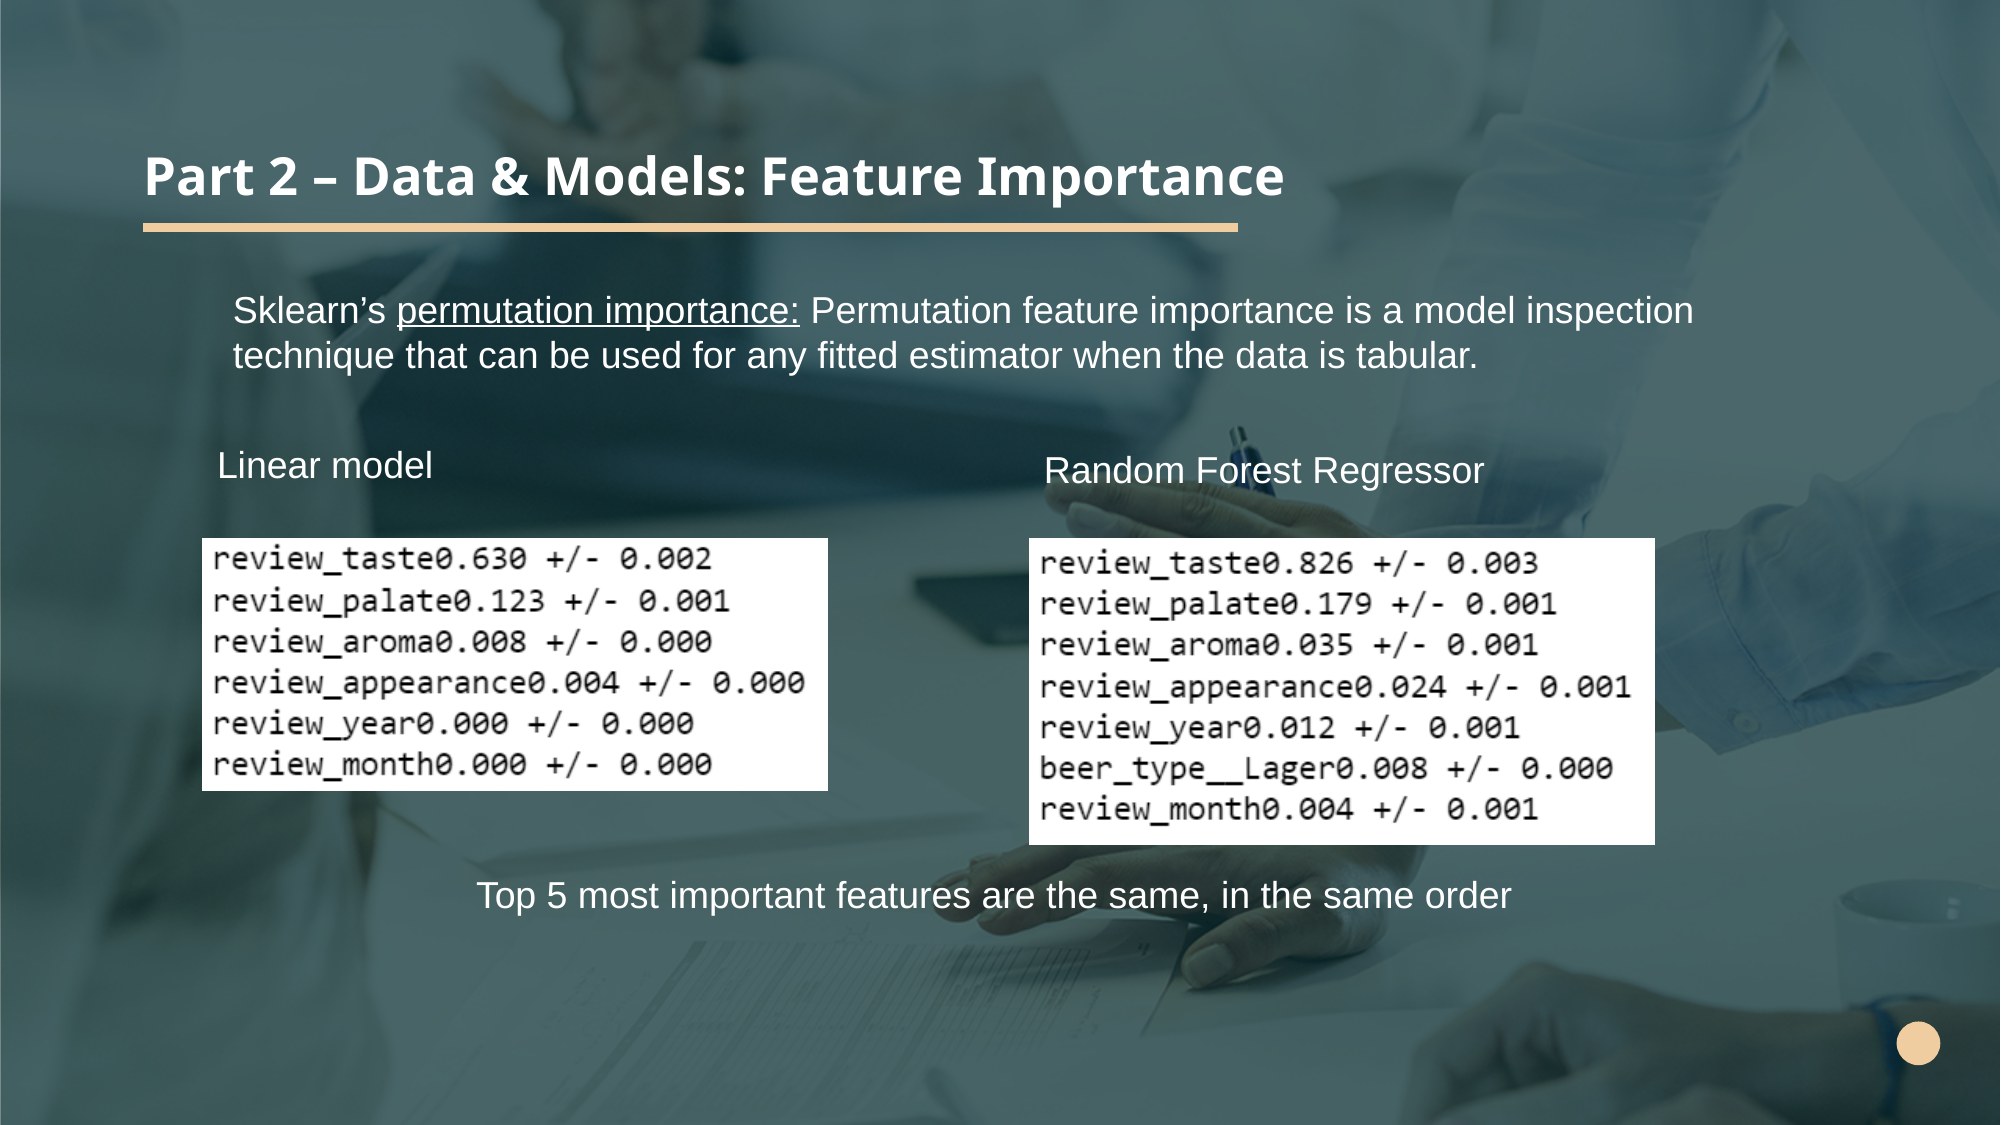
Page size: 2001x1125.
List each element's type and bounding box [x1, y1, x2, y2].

list [0, 0, 2000, 1125]
picture [202, 538, 828, 791]
picture [1029, 538, 1655, 845]
